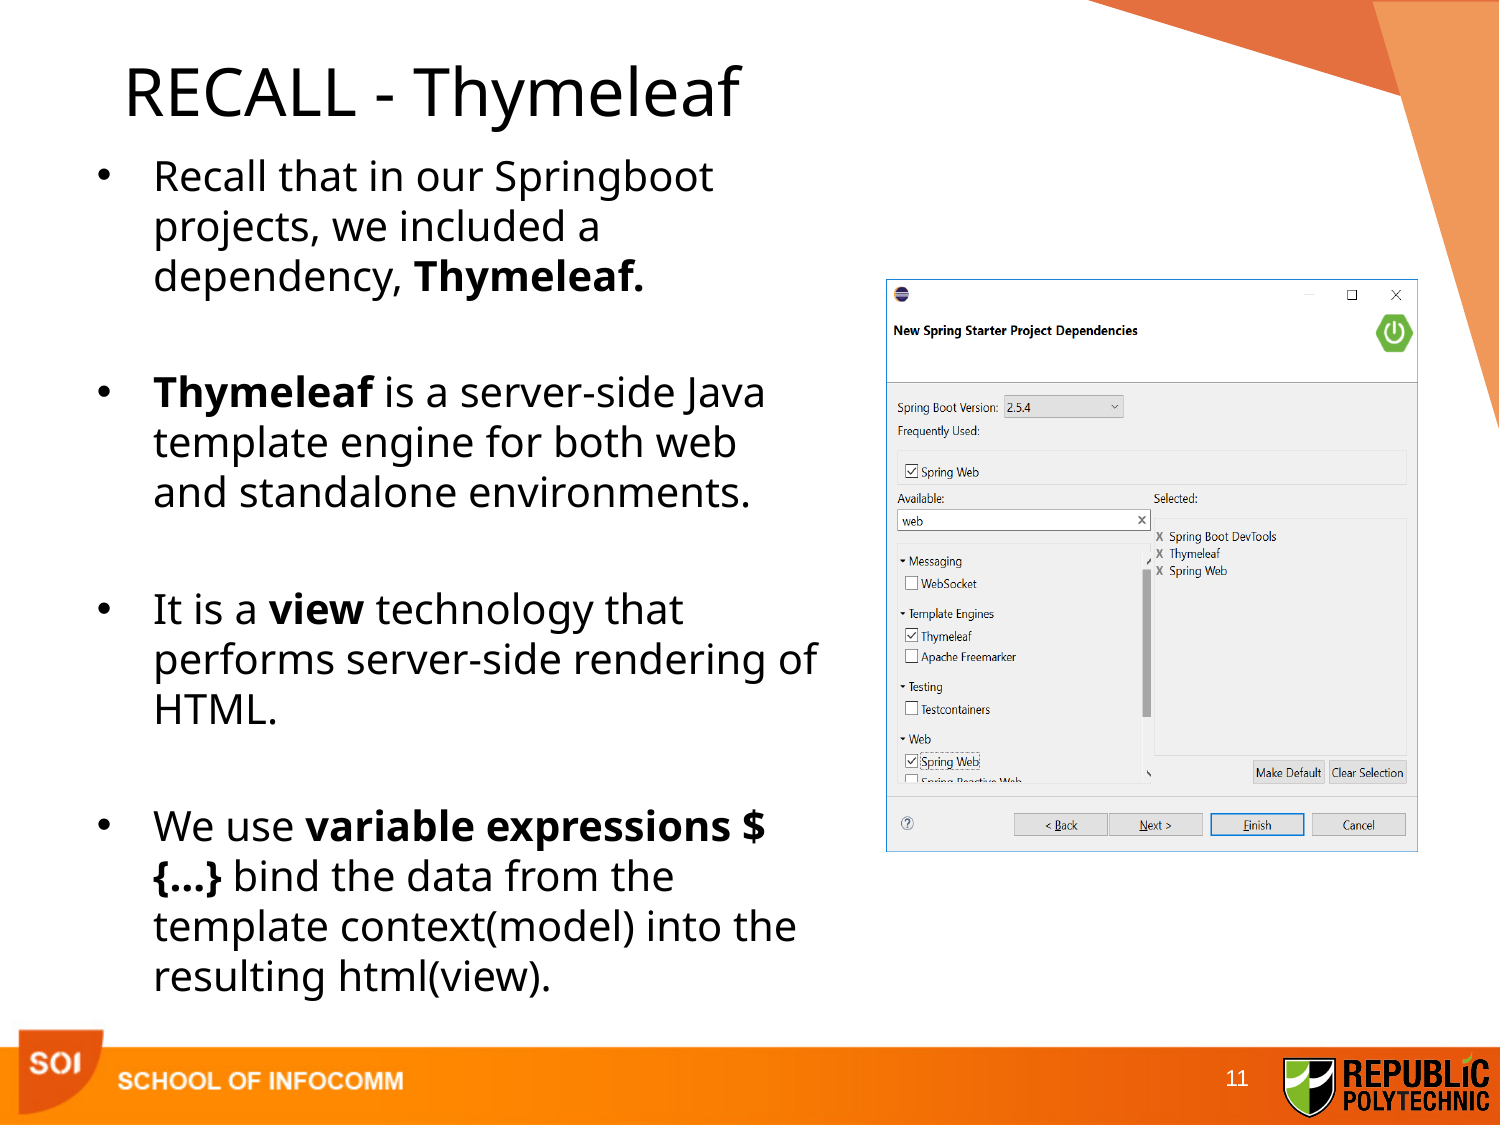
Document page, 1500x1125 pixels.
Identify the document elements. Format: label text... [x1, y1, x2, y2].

picture [0, 0, 1500, 1125]
slide_number 11 [1210, 1056, 1500, 1117]
title RECALL - Thymeleaf [109, 42, 1129, 142]
list Recall that in our Springboot projects, we included a dependency, Thymeleaf. Thymeleaf is a server-side Java template engine for both web and standalone environments. It is a view technology that performs server-side rendering of HTML. We use variable expressions ${…} bind the data from the template context(model) into the resulting html(view). [82, 141, 834, 1026]
